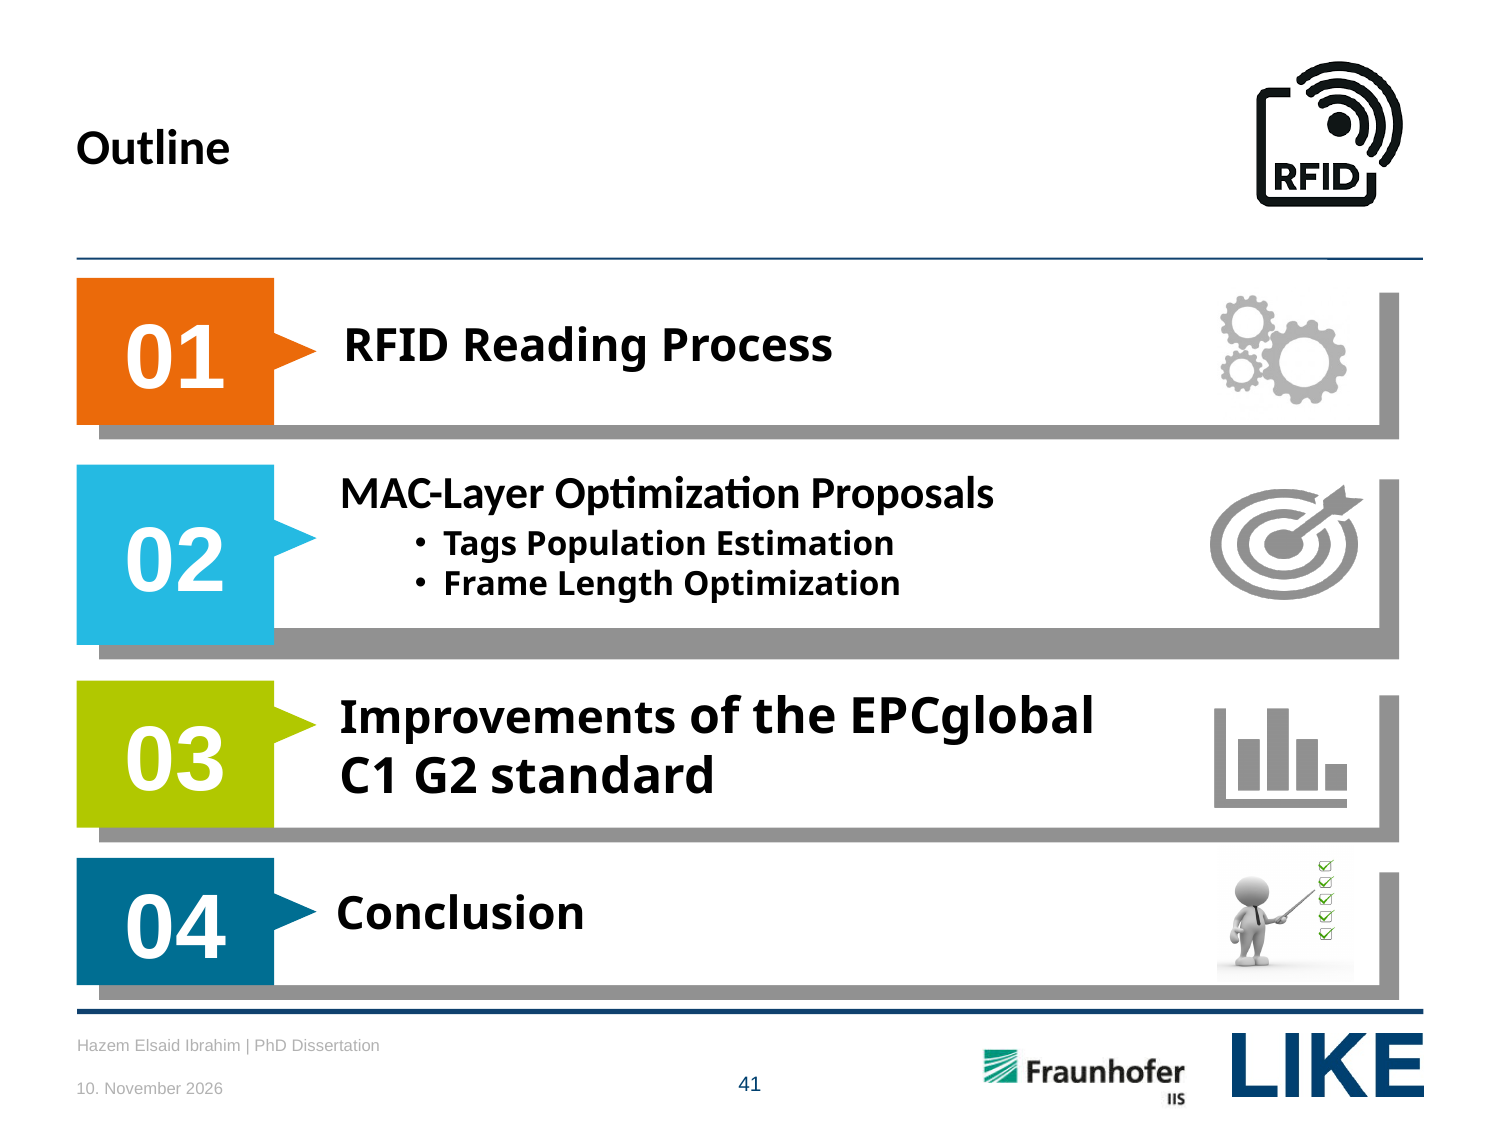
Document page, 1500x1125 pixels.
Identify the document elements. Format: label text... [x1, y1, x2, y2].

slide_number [76, 1077, 427, 1099]
picture [1234, 59, 1424, 209]
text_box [76, 673, 1400, 843]
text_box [76, 845, 1400, 1001]
picture [974, 1022, 1193, 1116]
footer Hazem Elsaid Ibrahim | PhD Dissertation [77, 1035, 552, 1056]
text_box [76, 277, 1400, 440]
picture [1232, 1033, 1424, 1097]
title Outline [76, 54, 1423, 245]
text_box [76, 453, 1400, 660]
